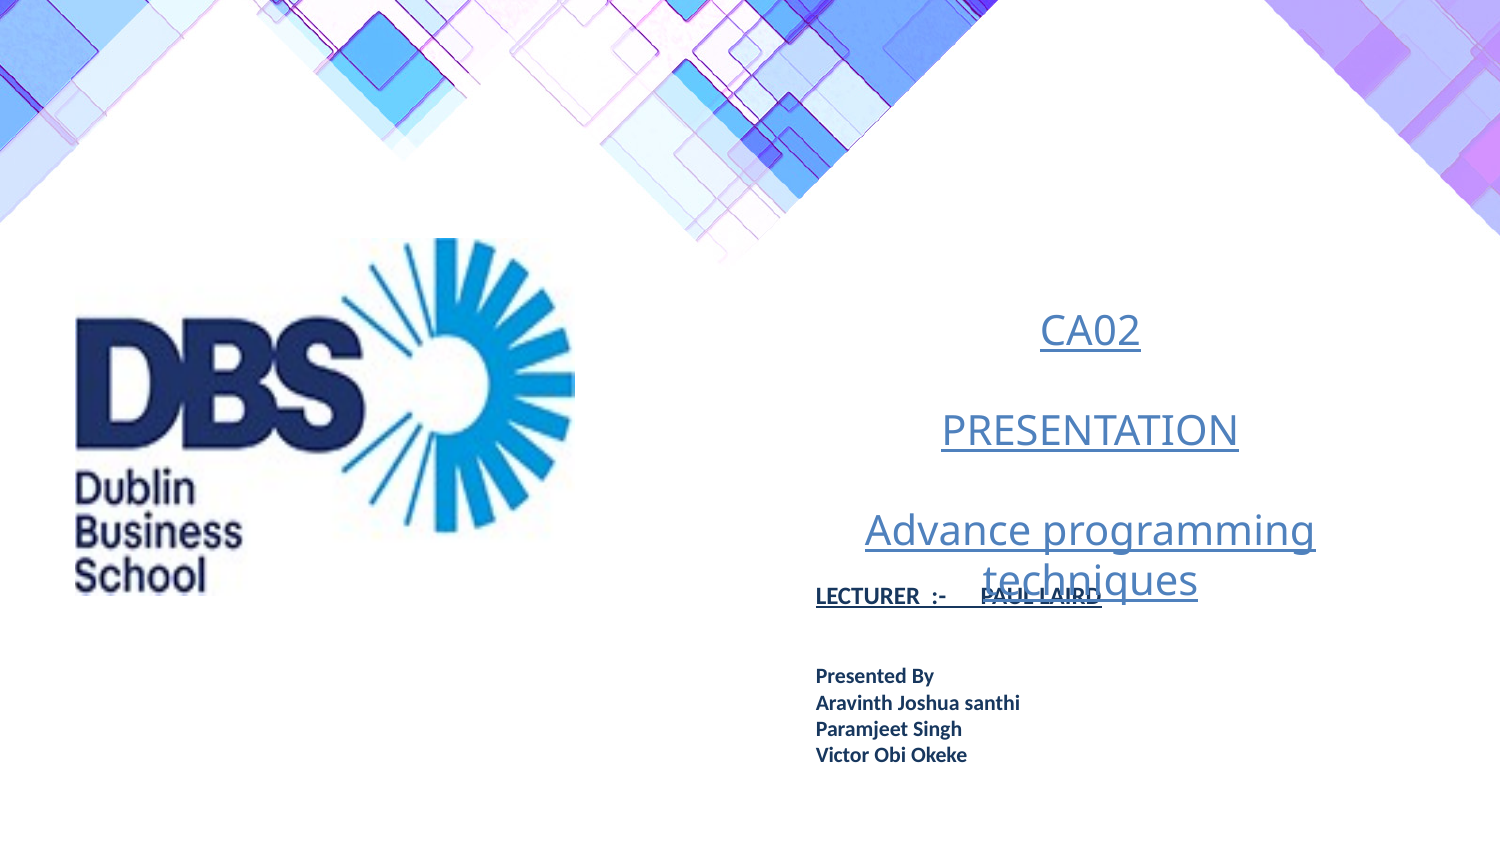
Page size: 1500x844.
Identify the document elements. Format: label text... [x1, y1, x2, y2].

text_box LECTURER :- PAUL LAIRD Presented By Aravinth Joshua santhi Paramjeet Singh Victor Obi Okeke [801, 612, 1310, 775]
text_box CA02 PRESENTATION Advance programming techniques [754, 296, 1427, 612]
picture [0, 0, 1500, 844]
